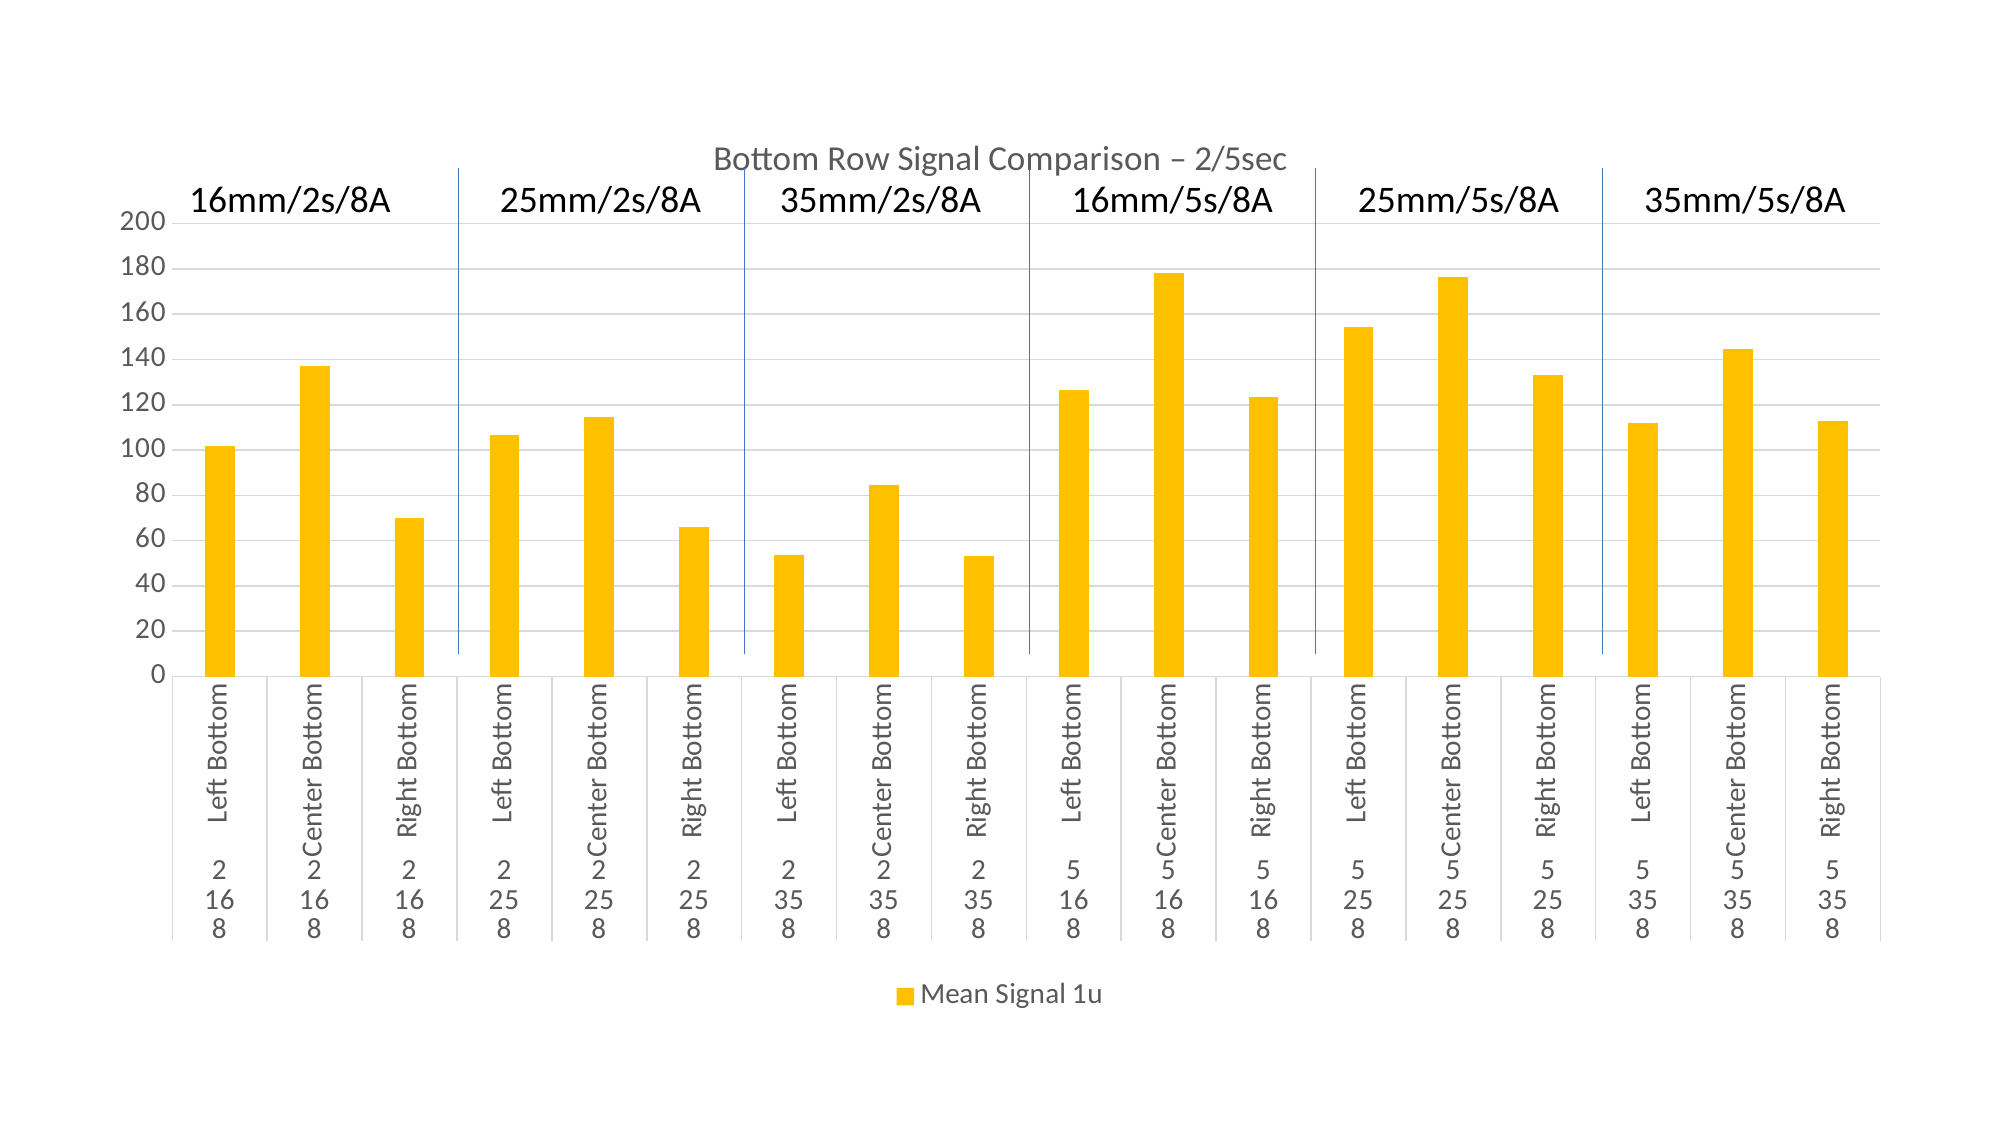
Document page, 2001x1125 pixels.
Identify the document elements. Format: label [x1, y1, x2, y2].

chart [82, 107, 1918, 1018]
